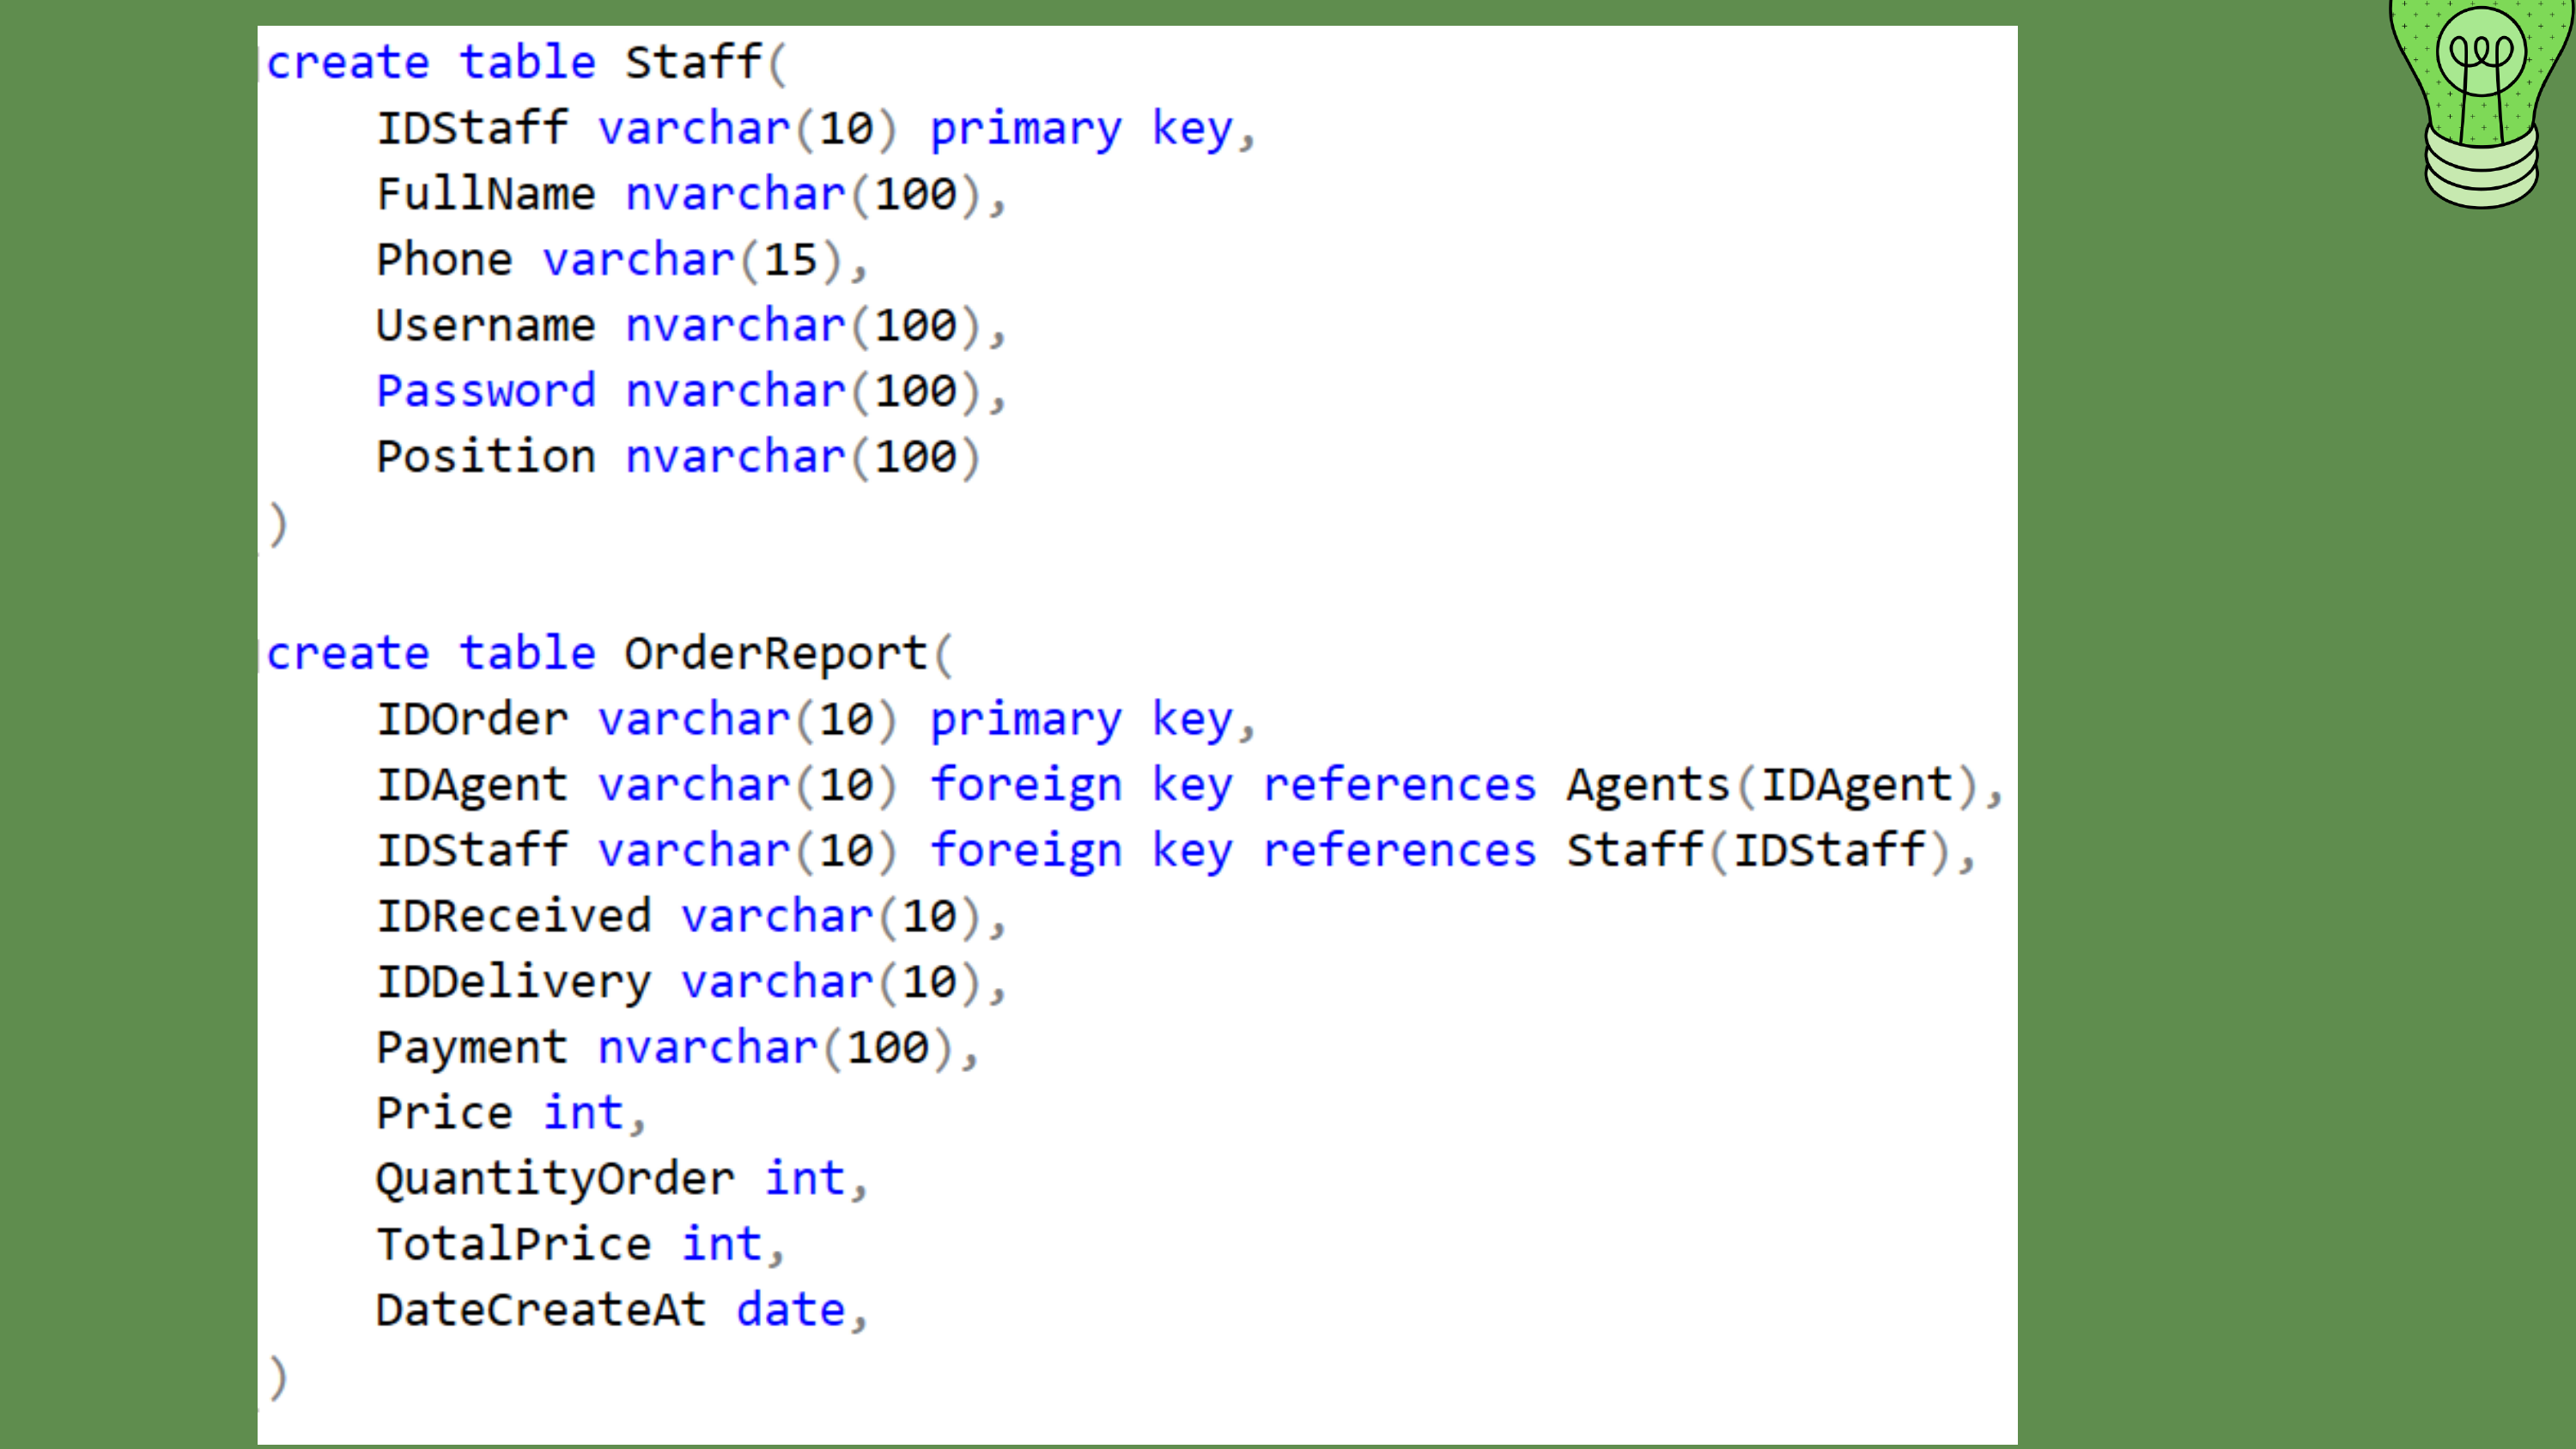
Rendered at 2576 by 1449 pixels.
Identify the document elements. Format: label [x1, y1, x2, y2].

picture [2387, 0, 2576, 210]
picture [257, 25, 2019, 1445]
